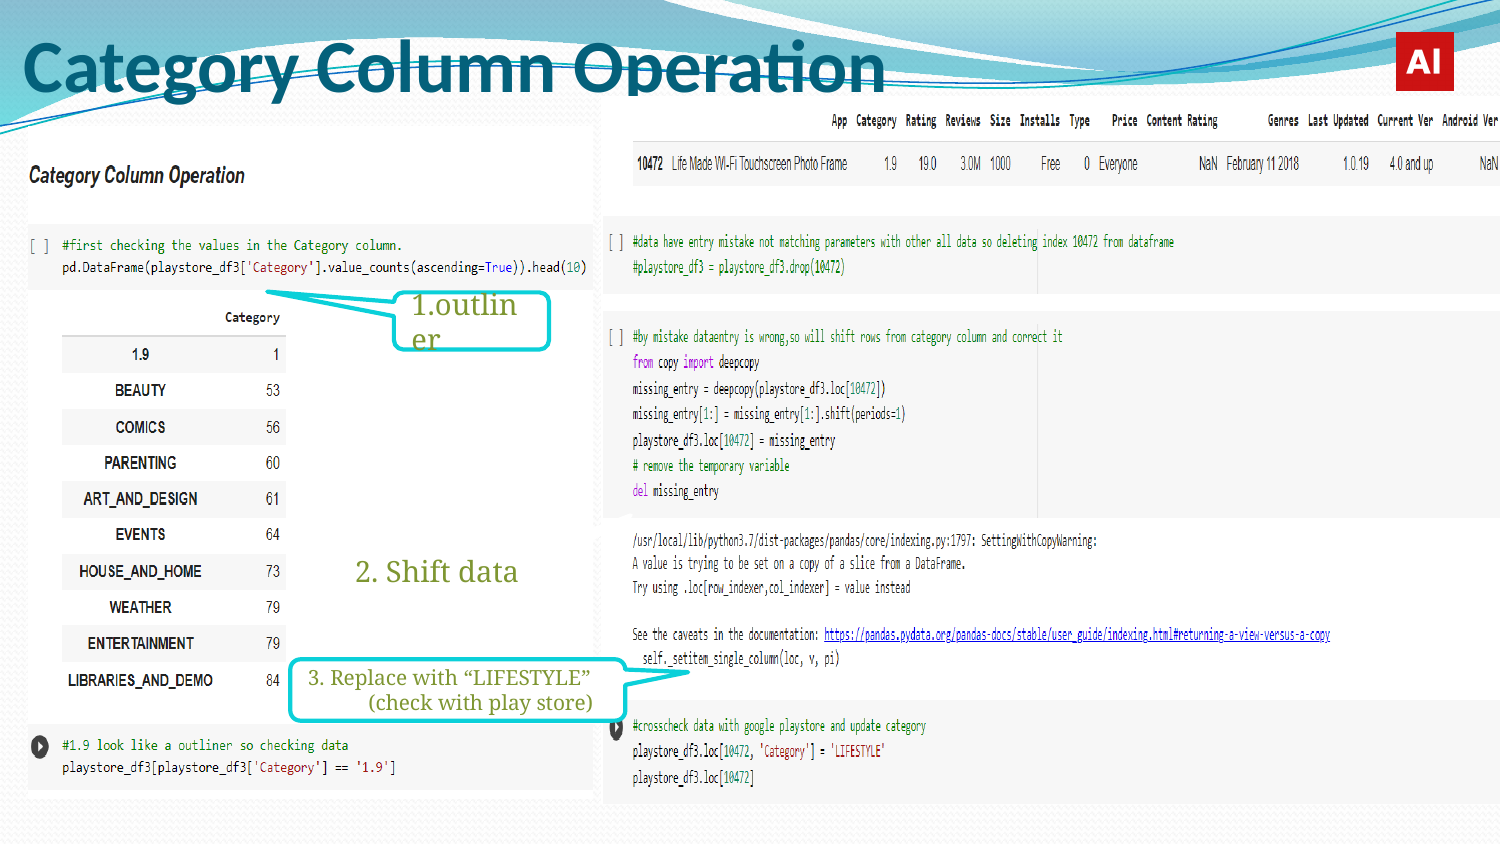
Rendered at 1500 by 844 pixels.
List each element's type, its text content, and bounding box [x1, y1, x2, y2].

picture [28, 125, 593, 799]
picture [600, 96, 1500, 805]
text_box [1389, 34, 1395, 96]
picture [1395, 32, 1455, 91]
text_box 1. [23, 116, 79, 130]
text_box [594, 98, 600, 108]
title Category Column Operation [23, 13, 1422, 108]
